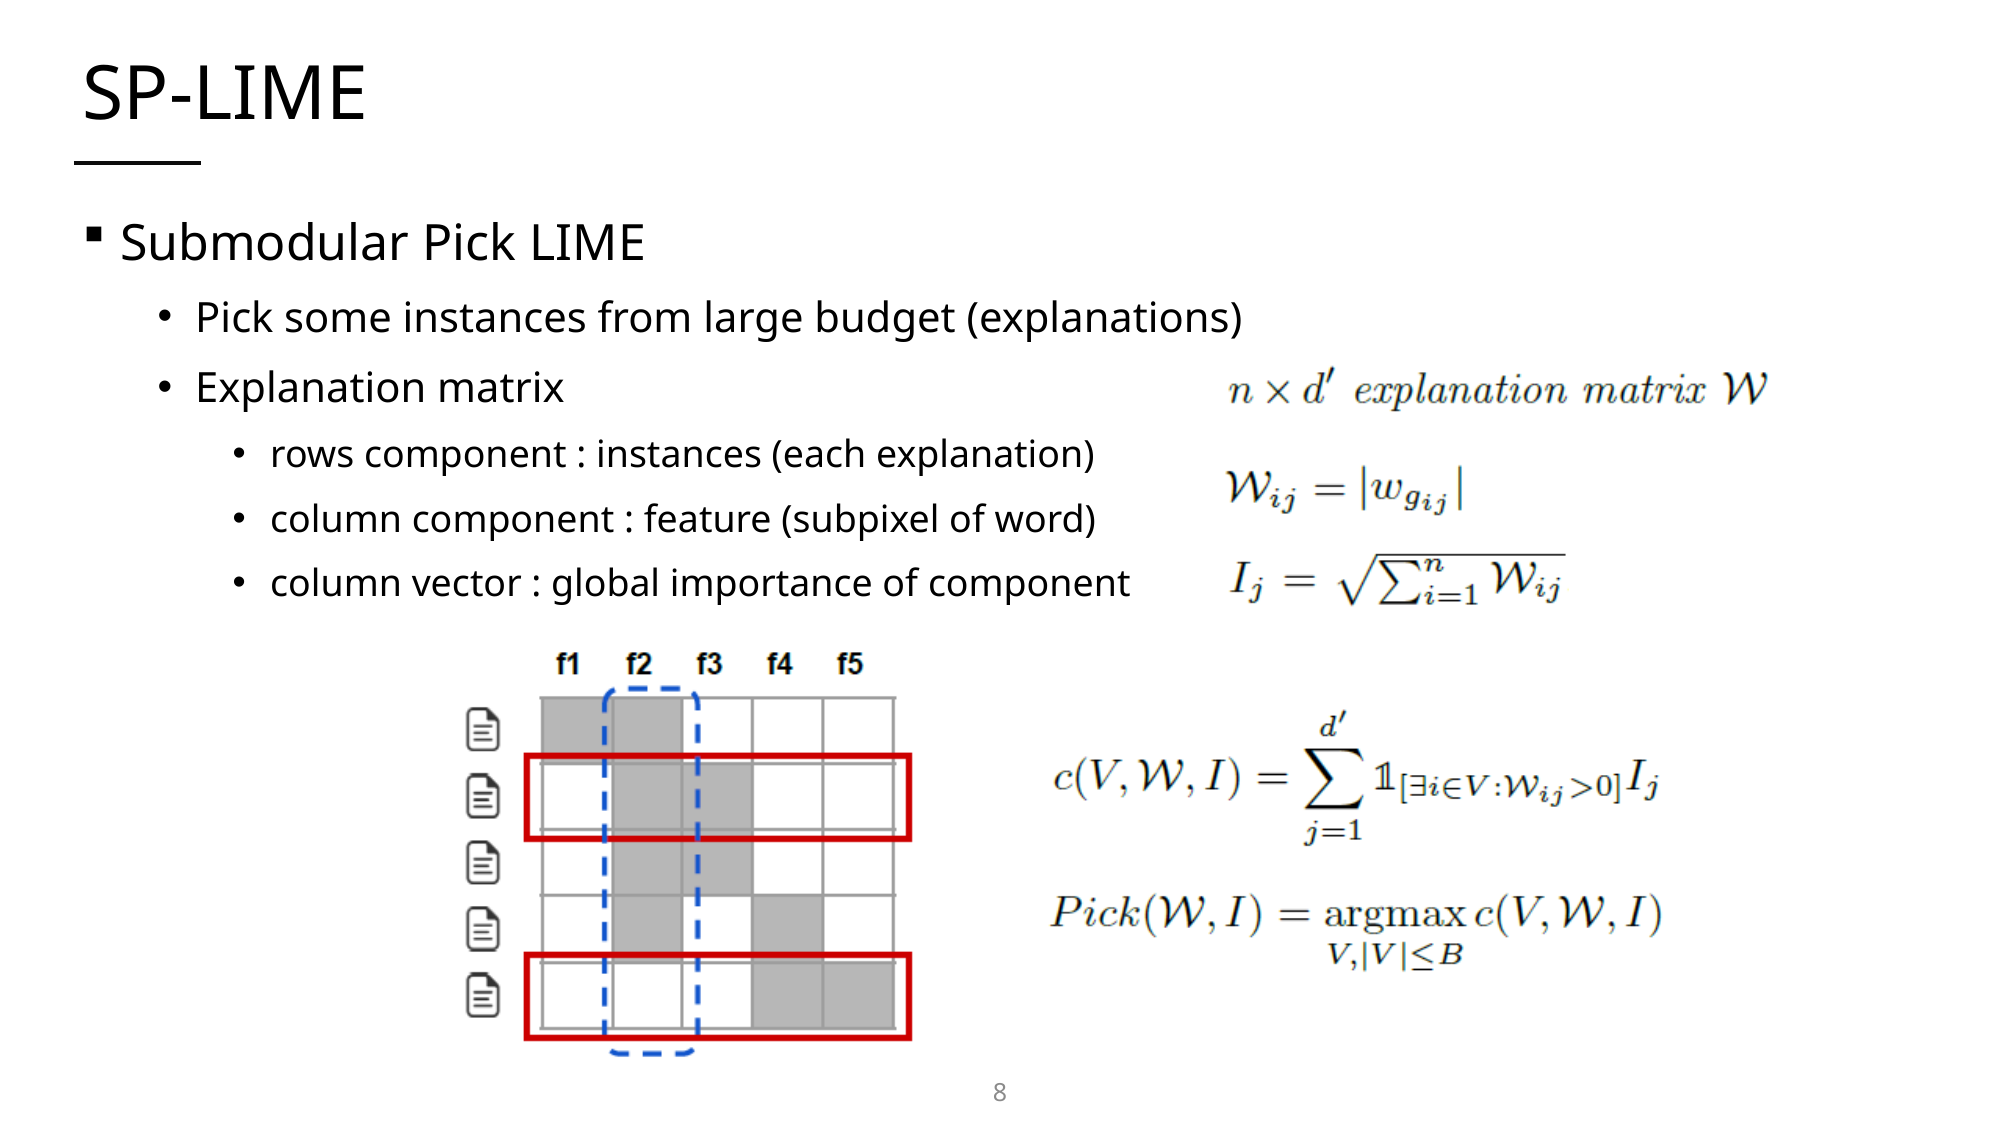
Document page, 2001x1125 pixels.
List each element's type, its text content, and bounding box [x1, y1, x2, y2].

title SP-LIME [67, 14, 1933, 175]
picture [1224, 548, 1569, 608]
picture [1046, 705, 1664, 854]
picture [1224, 459, 1465, 517]
picture [1046, 876, 1667, 980]
slide_number 8 [774, 1063, 1225, 1124]
picture [441, 626, 950, 1068]
list Submodular Pick LIME Pick some instances from large budget (explanations) Explanation matrix rows component : instances (each explanation) column component : feature (subpixel of word) column vector : global importance of component [67, 190, 1933, 1052]
picture [1224, 363, 1777, 413]
